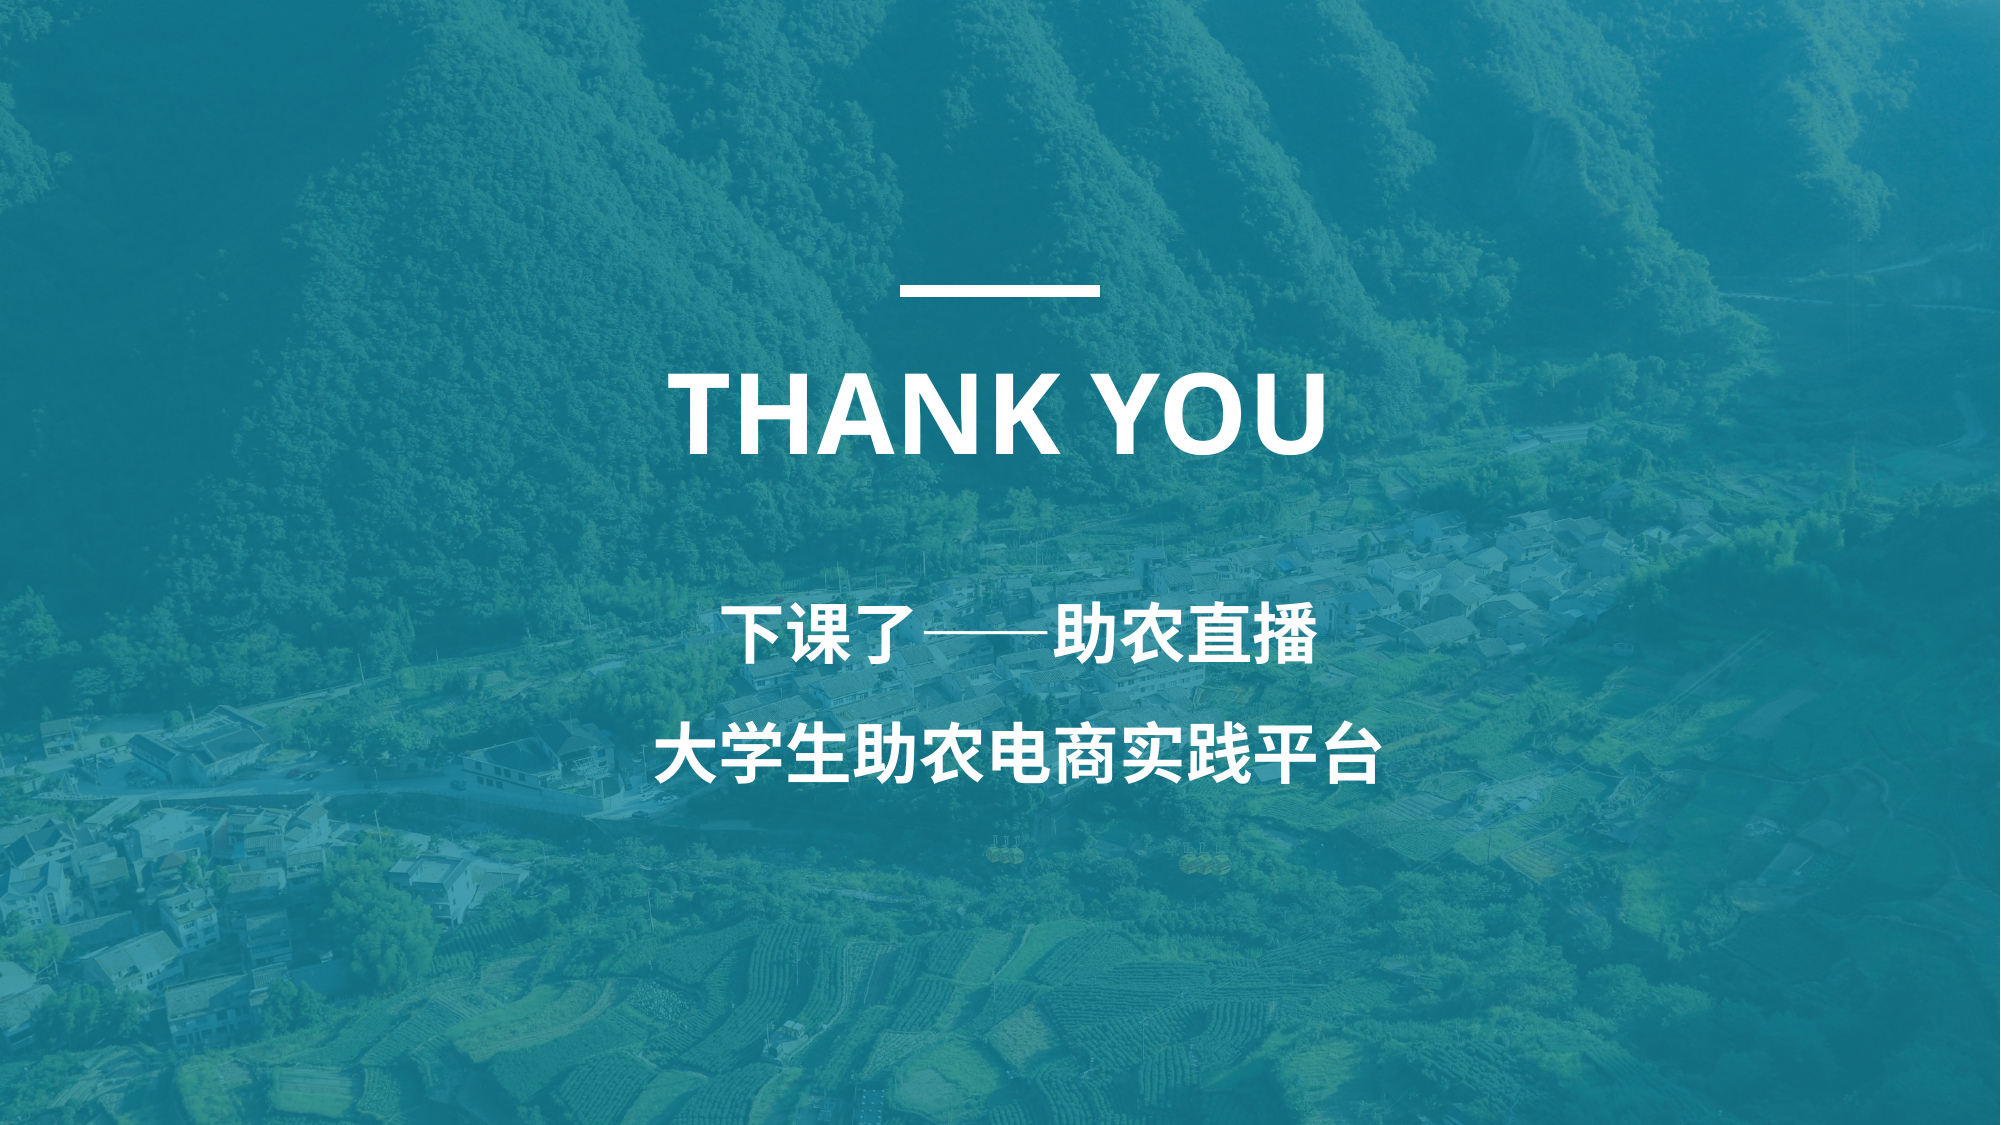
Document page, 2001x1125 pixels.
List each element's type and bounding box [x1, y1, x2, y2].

text_box [47, 290, 1953, 792]
picture [0, 0, 2000, 1125]
